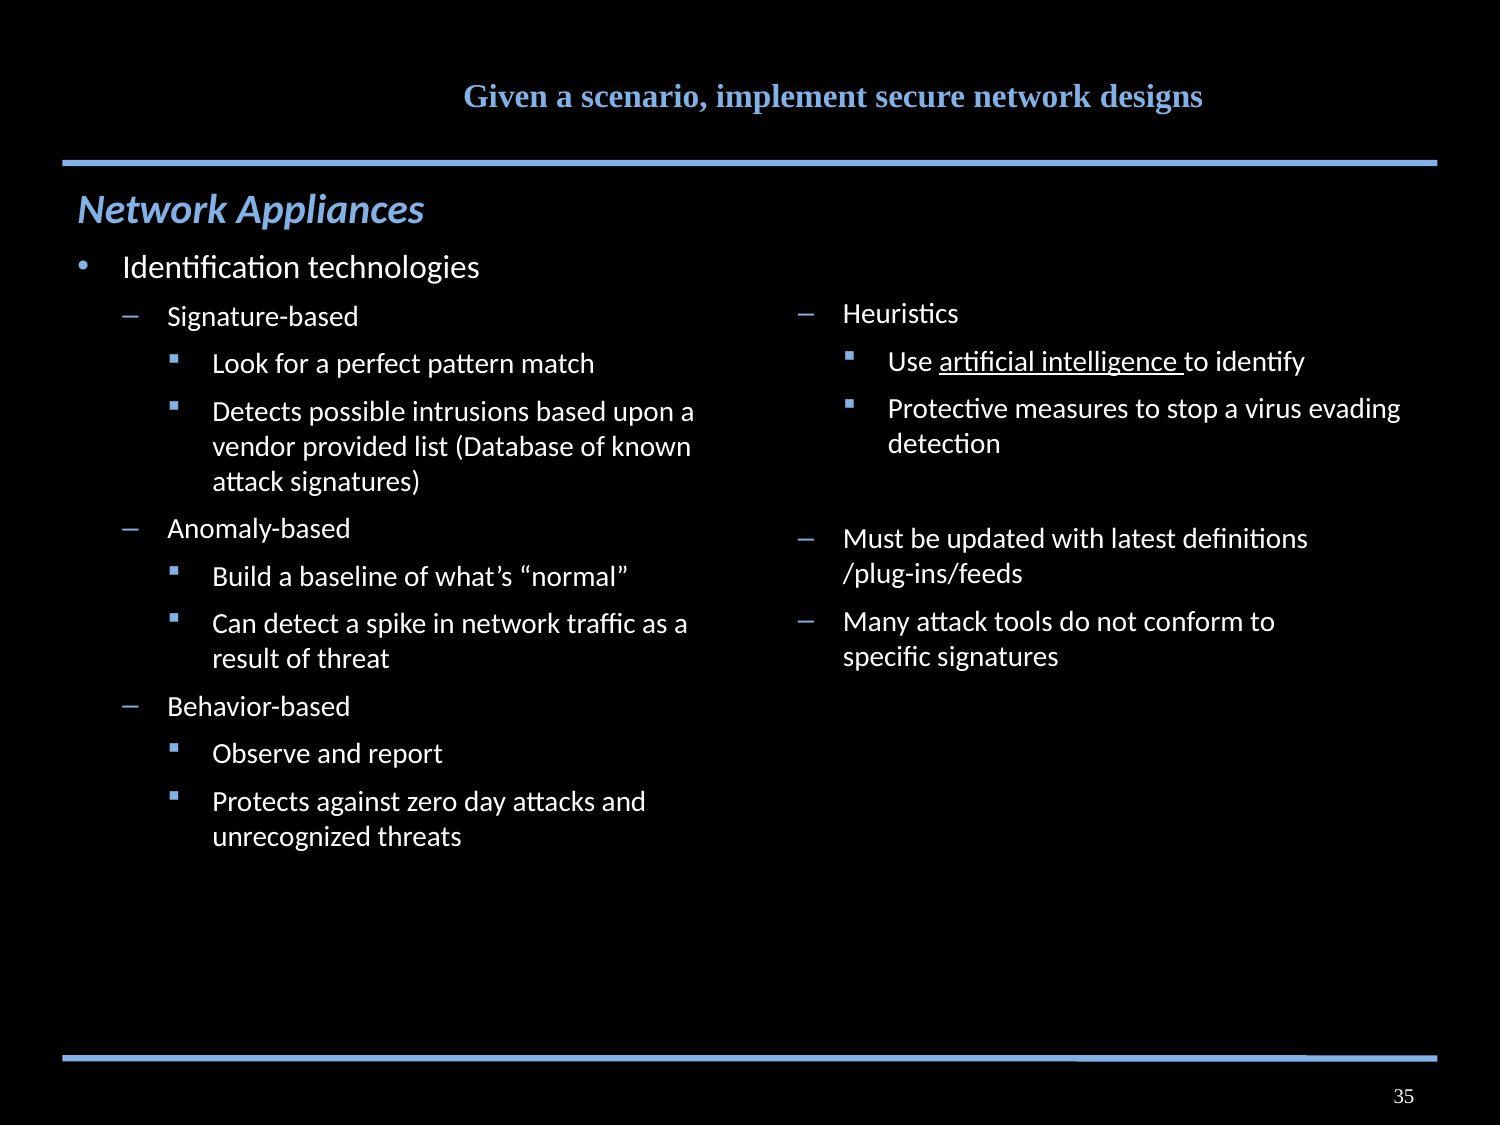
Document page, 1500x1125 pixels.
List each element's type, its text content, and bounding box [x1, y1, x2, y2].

list Network Appliances Identification technologies Signature-based Look for a perfect pattern match Detects possible intrusions based upon a vendor provided list (Database of known attack signatures) Anomaly-based Build a baseline of what’s “normal” Can detect a spike in network traffic as a result of threat Behavior-based Observe and report Protects against zero day attacks and unrecognized threats [62, 174, 710, 1050]
text_box Heuristics Use artificial intelligence to identify Protective measures to stop a virus evading detection Must be updated with latest definitions /plug-ins/feeds Many attack tools do not conform to specific signatures [738, 287, 1441, 761]
title Given a scenario, implement secure network designs [227, 12, 1440, 175]
slide_number 35 [1310, 1070, 1499, 1121]
